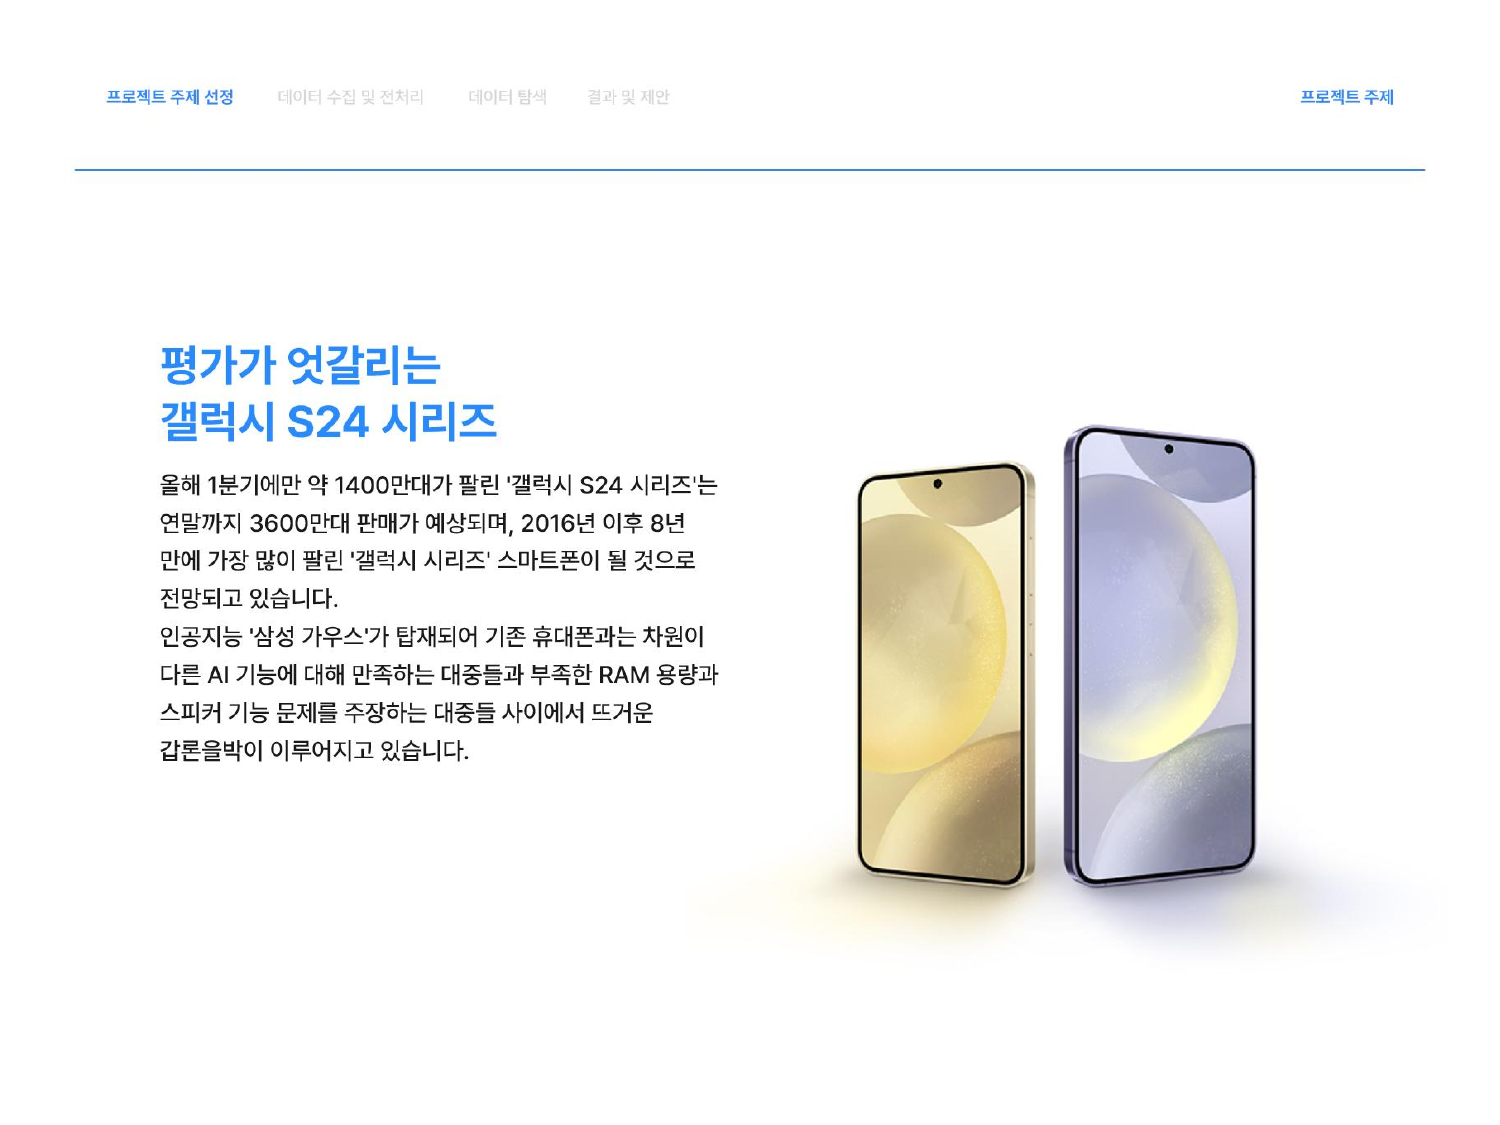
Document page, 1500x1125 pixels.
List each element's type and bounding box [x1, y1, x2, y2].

picture [24, 24, 1476, 1051]
